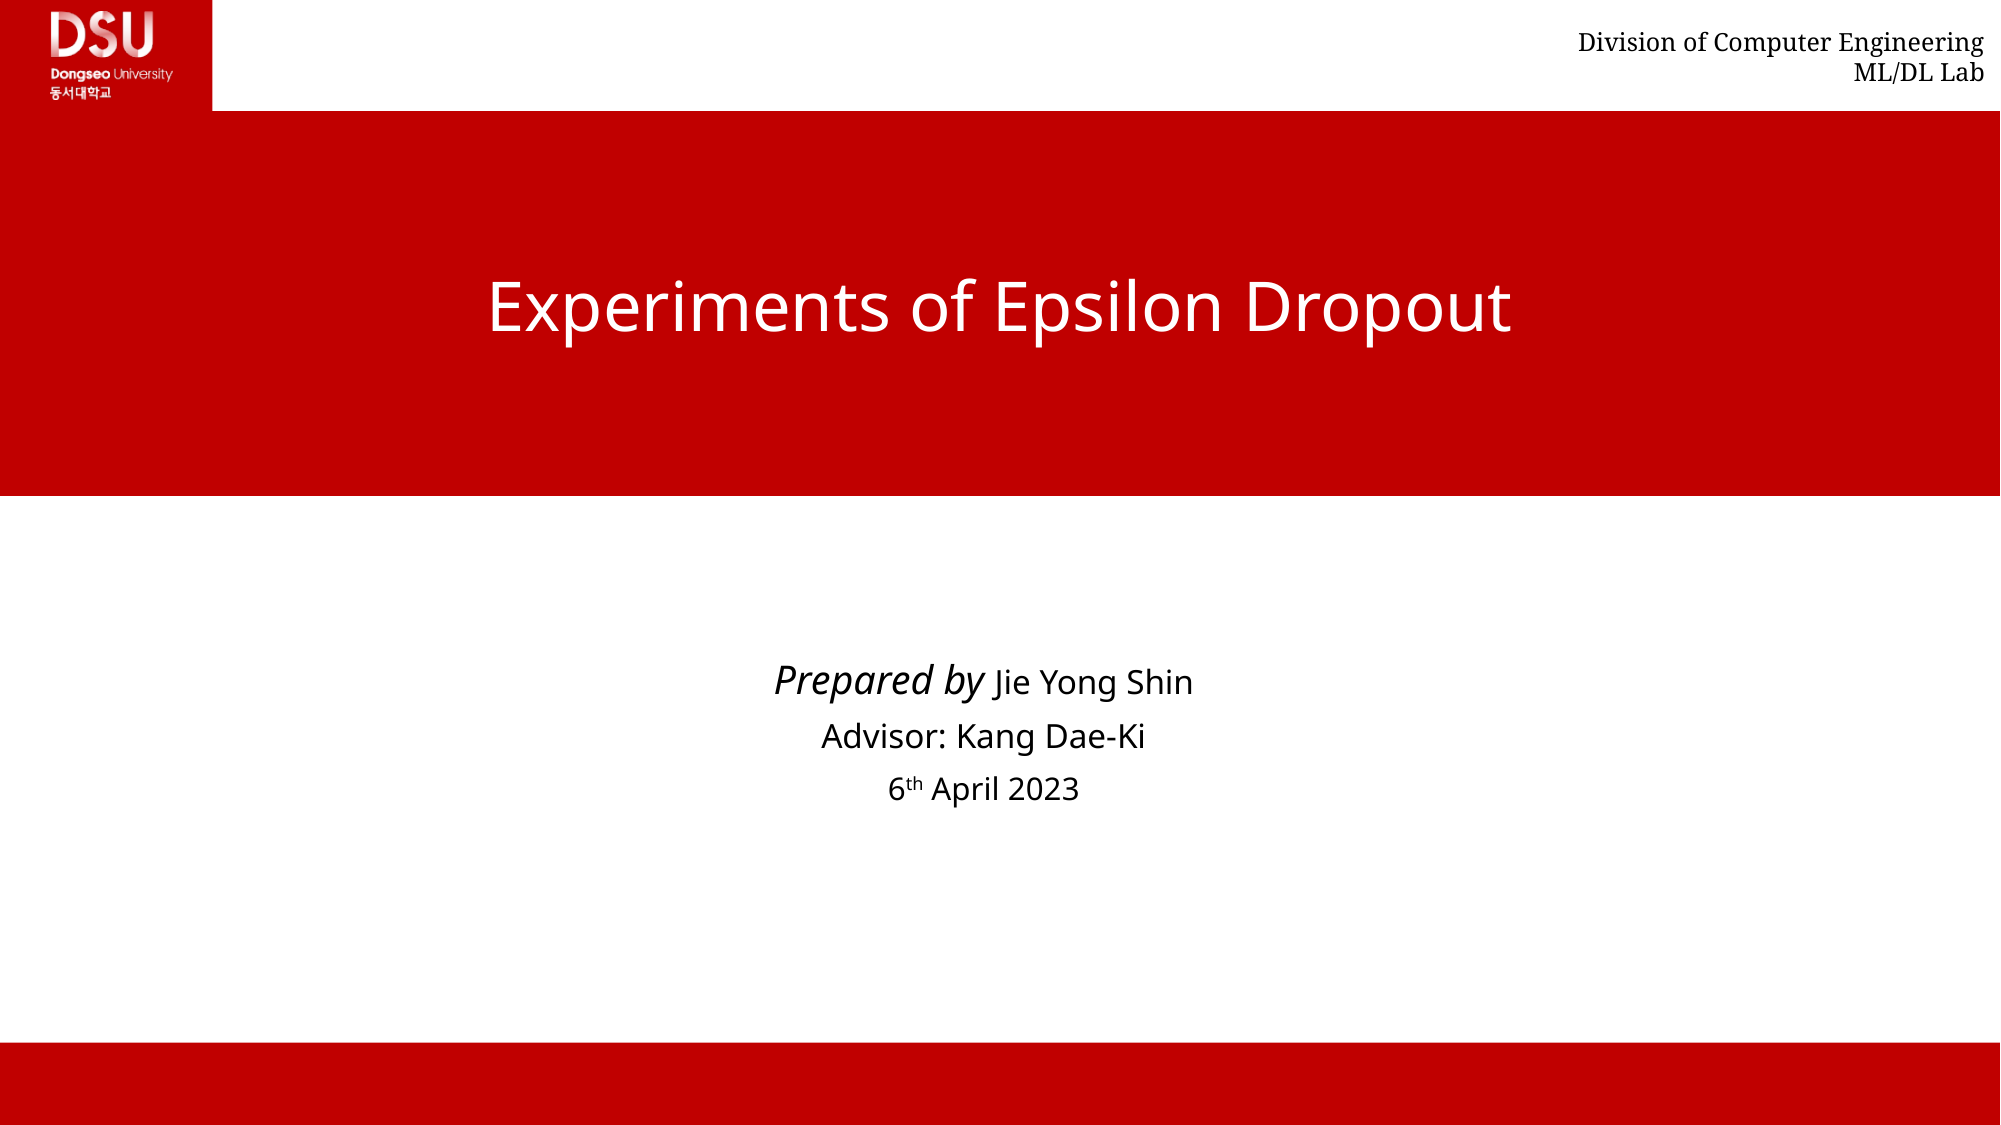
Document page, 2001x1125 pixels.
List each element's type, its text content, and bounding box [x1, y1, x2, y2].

picture [50, 11, 175, 100]
title Experiments of Epsilon Dropout [107, 134, 1893, 474]
subtitle Prepared by Jie Yong Shin Advisor: Kang Dae-Ki 6th April 2023 [375, 510, 1593, 1021]
